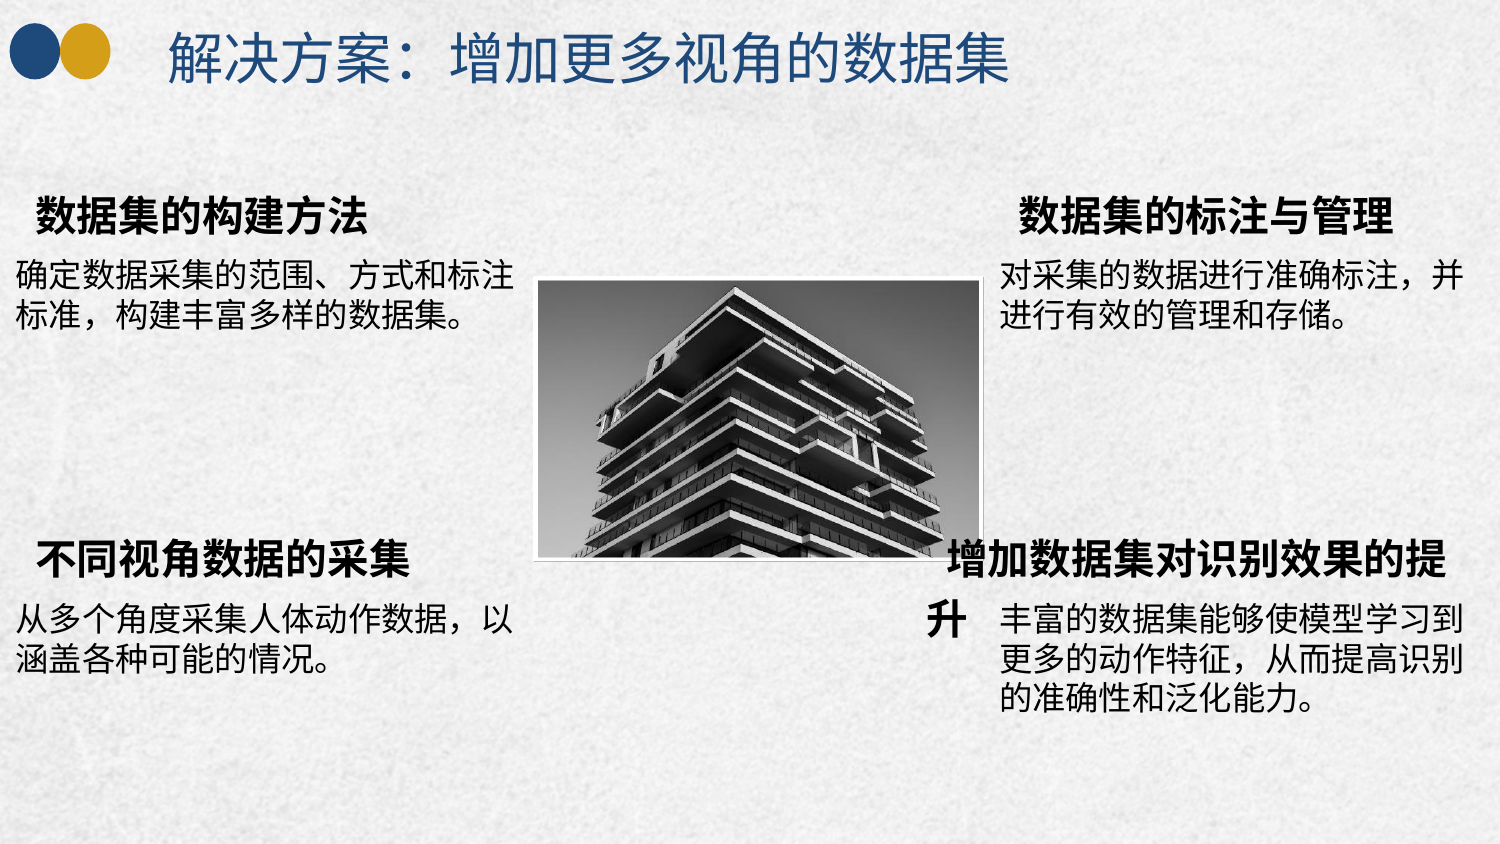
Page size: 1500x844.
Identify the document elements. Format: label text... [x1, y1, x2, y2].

text_box 数据集的标注与管理 [983, 163, 1500, 256]
text_box 增加数据集对识别效果的提升 [911, 507, 1500, 659]
text_box 确定数据采集的范围、方式和标注标准，构建丰富多样的数据集。 [0, 238, 534, 351]
text_box 不同视角数据的采集 [0, 507, 534, 599]
text_box 对采集的数据进行准确标注，并进行有效的管理和存储。 [983, 256, 1500, 351]
text_box [60, 23, 111, 80]
text_box 解决方案：增加更多视角的数据集 [125, 0, 1359, 107]
picture [0, 0, 1500, 844]
text_box [9, 23, 60, 80]
text_box 数据集的构建方法 [0, 163, 534, 238]
text_box 从多个角度采集人体动作数据，以涵盖各种可能的情况。 [0, 599, 534, 694]
text_box 丰富的数据集能够使模型学习到更多的动作特征，从而提高识别的准确性和泛化能力。 [983, 582, 1500, 734]
